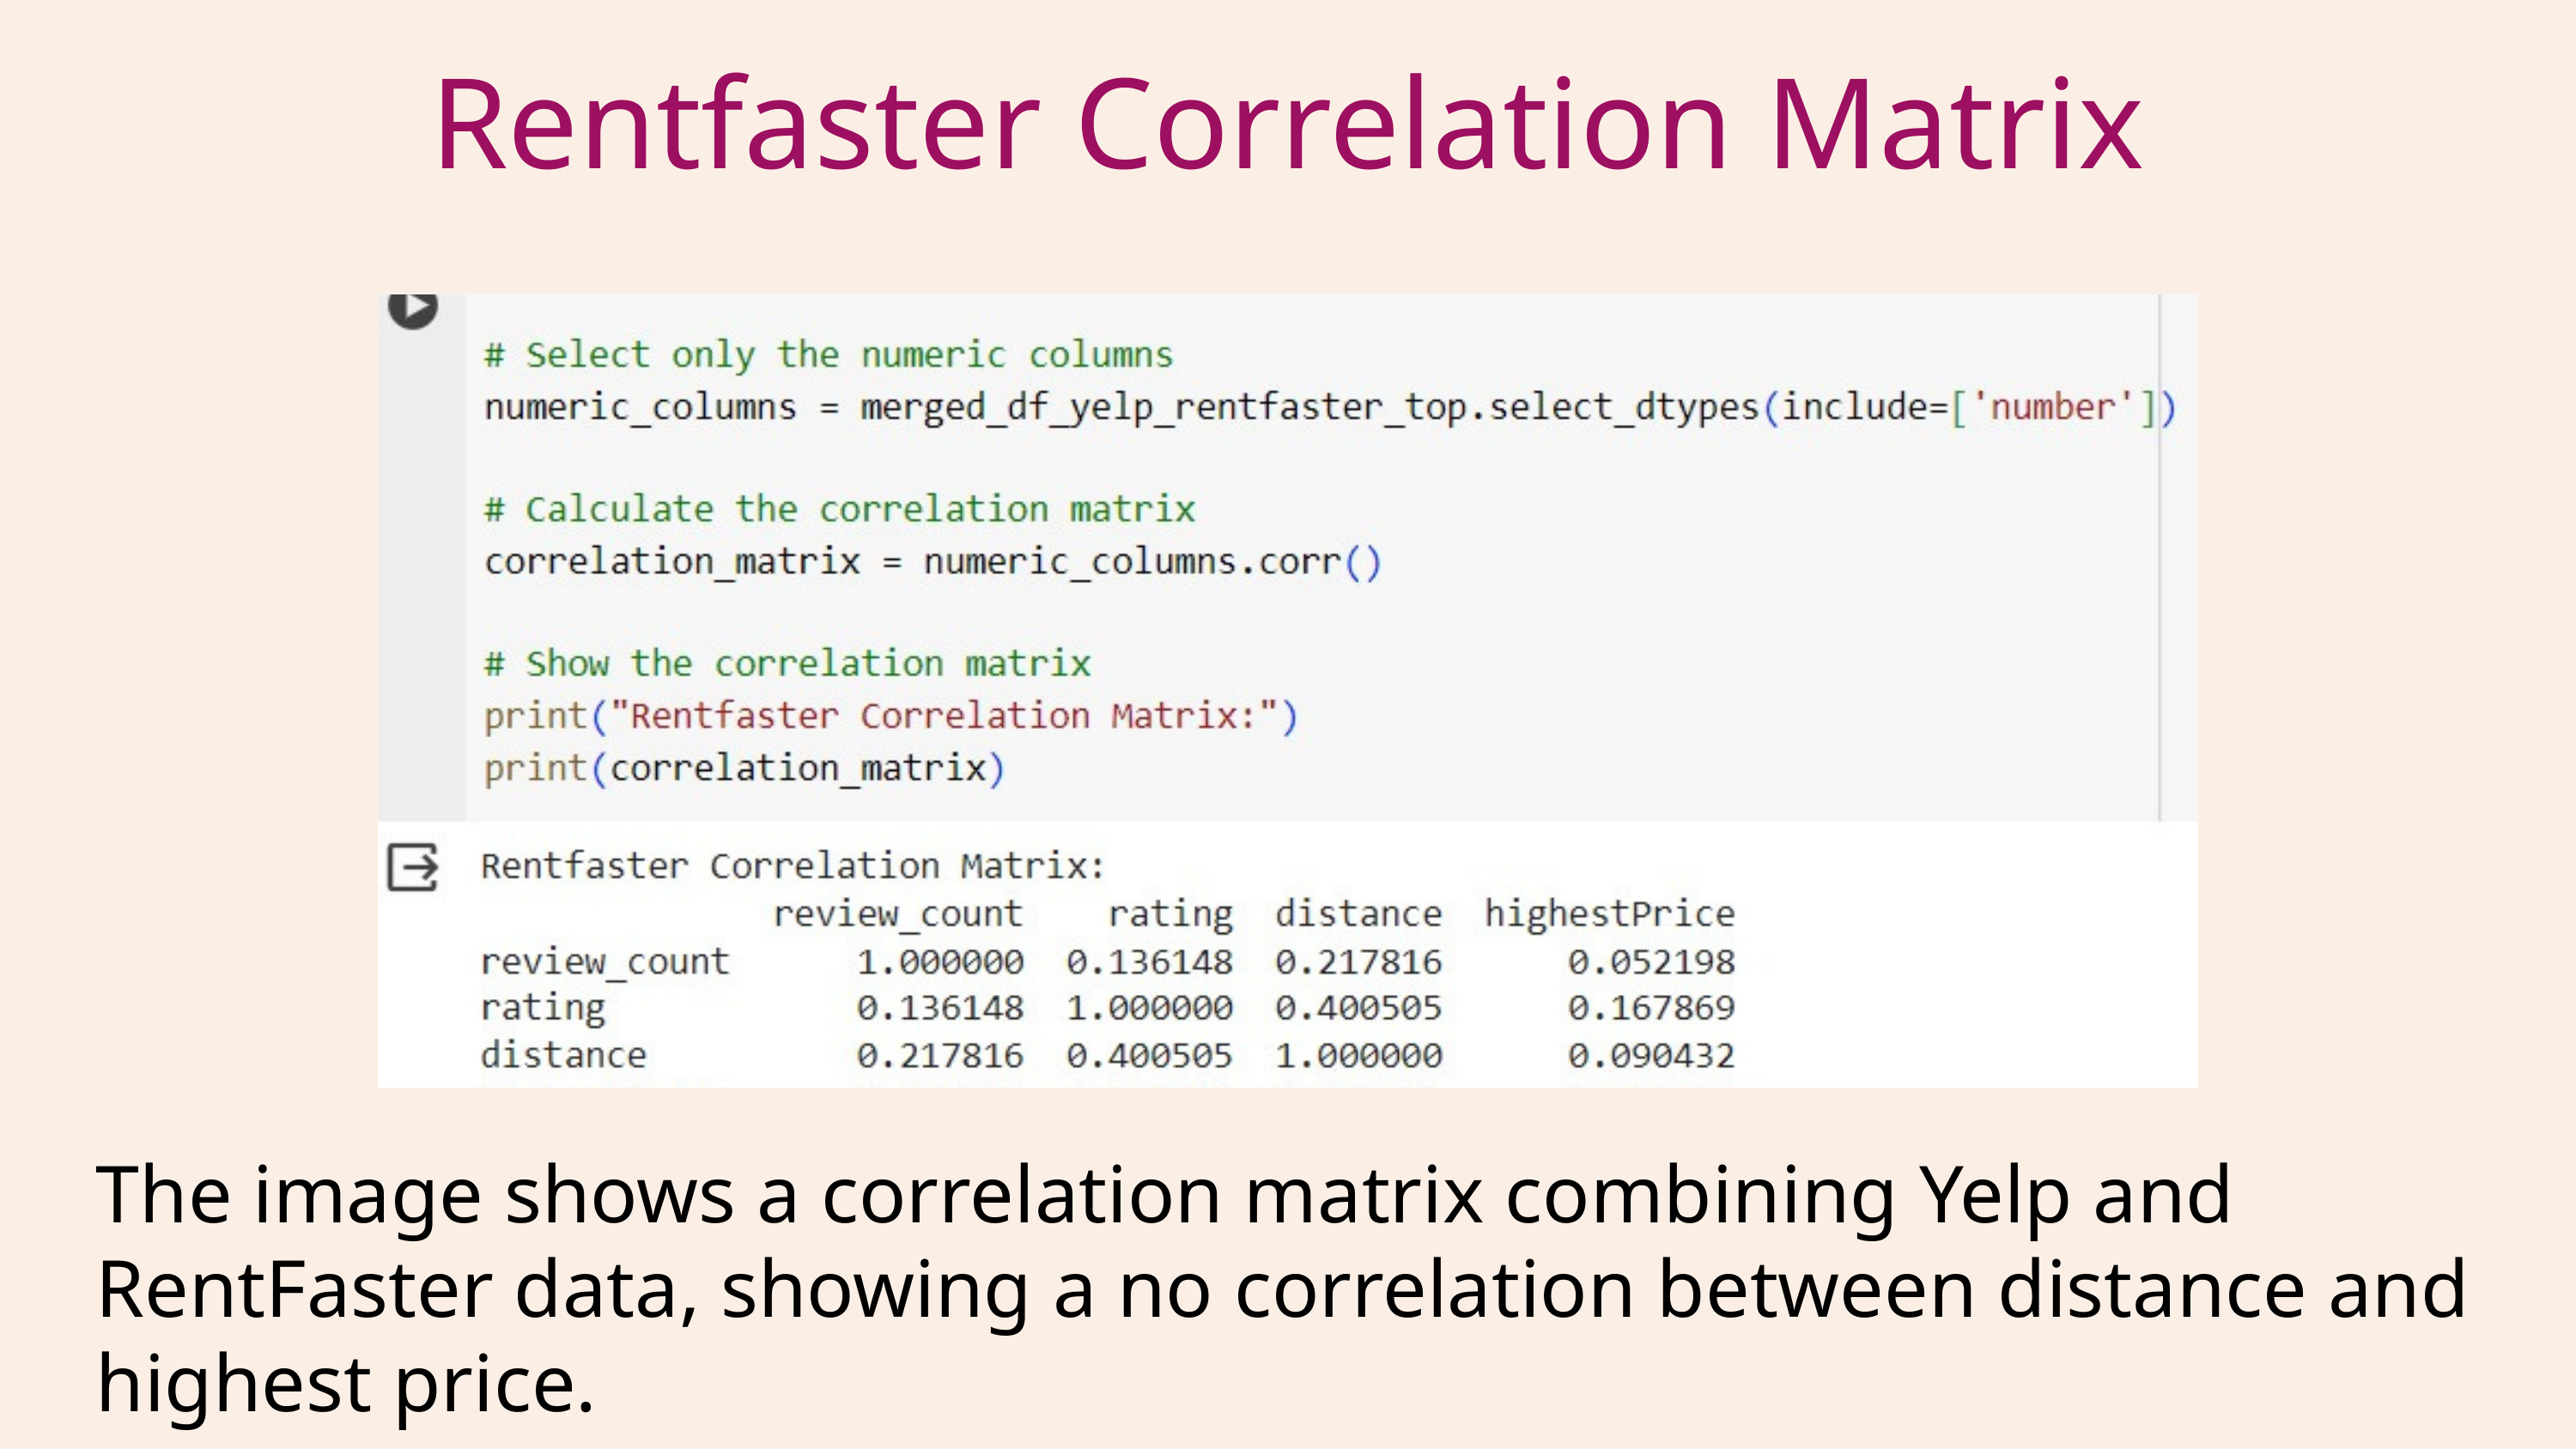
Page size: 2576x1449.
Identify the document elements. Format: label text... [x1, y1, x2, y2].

text_box [378, 294, 2198, 1088]
text_box Rentfaster Correlation Matrix [271, 43, 2305, 194]
text_box The image shows a correlation matrix combining Yelp and RentFaster data, showing a no correlation between distance and highest price. [95, 1143, 2481, 1428]
